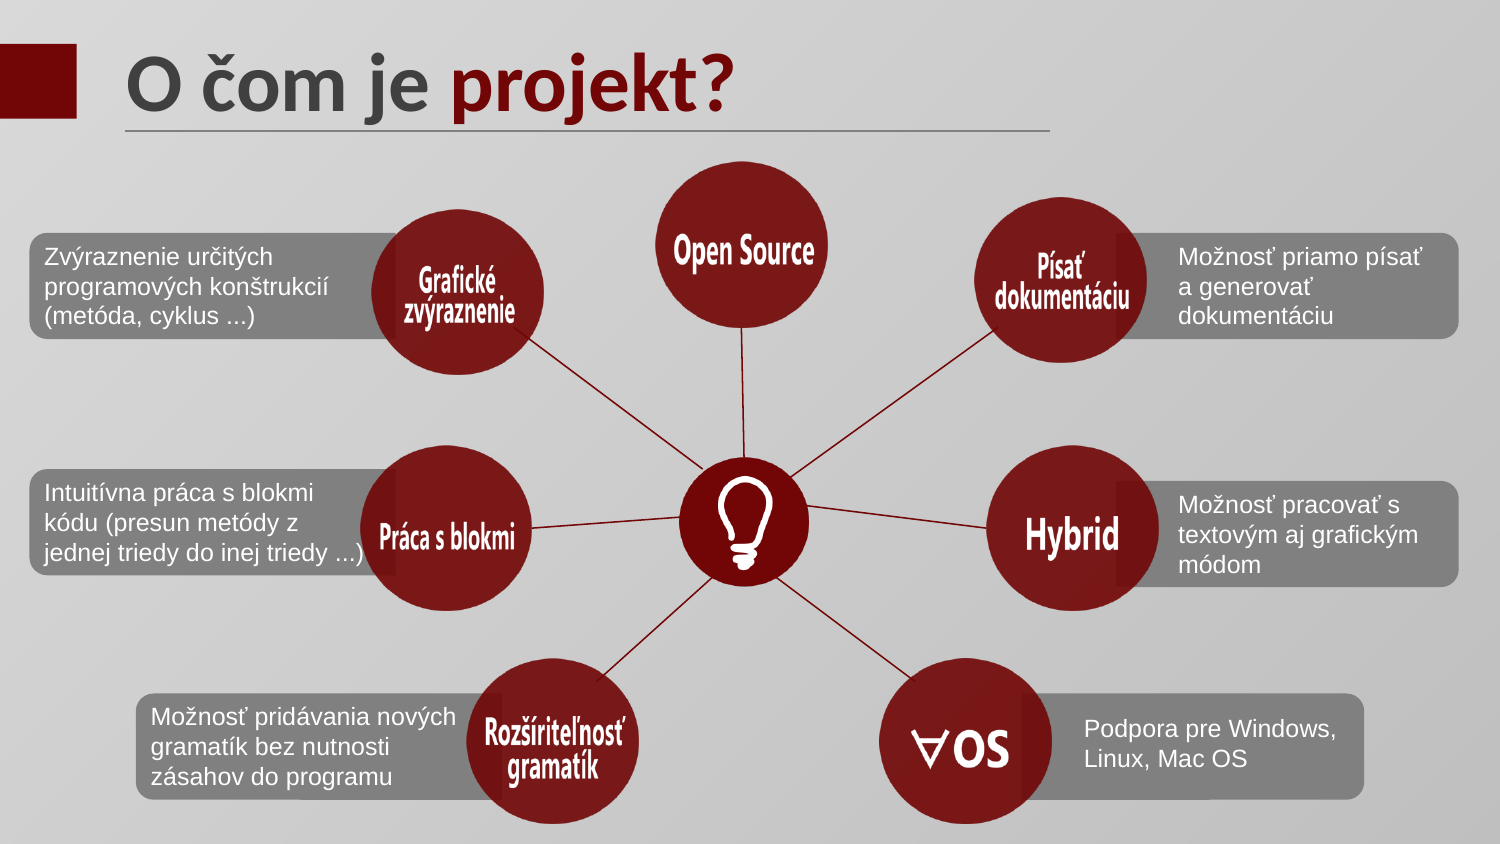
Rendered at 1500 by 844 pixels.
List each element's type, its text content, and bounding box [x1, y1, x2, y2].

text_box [785, 327, 999, 482]
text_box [796, 504, 987, 529]
picture [985, 445, 1159, 612]
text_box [135, 693, 461, 800]
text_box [773, 575, 916, 682]
text_box [0, 43, 77, 119]
picture [359, 445, 533, 612]
picture [974, 197, 1147, 363]
picture [879, 657, 1052, 824]
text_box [531, 516, 692, 529]
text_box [29, 232, 366, 340]
picture [655, 161, 828, 328]
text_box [741, 327, 745, 458]
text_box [1056, 693, 1365, 800]
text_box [1152, 232, 1459, 340]
text_box O čom je projekt? [112, 20, 880, 135]
picture [371, 208, 544, 375]
picture [678, 456, 810, 590]
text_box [513, 327, 703, 470]
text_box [1162, 480, 1459, 588]
picture [466, 657, 639, 824]
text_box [29, 468, 354, 576]
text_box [596, 575, 715, 682]
